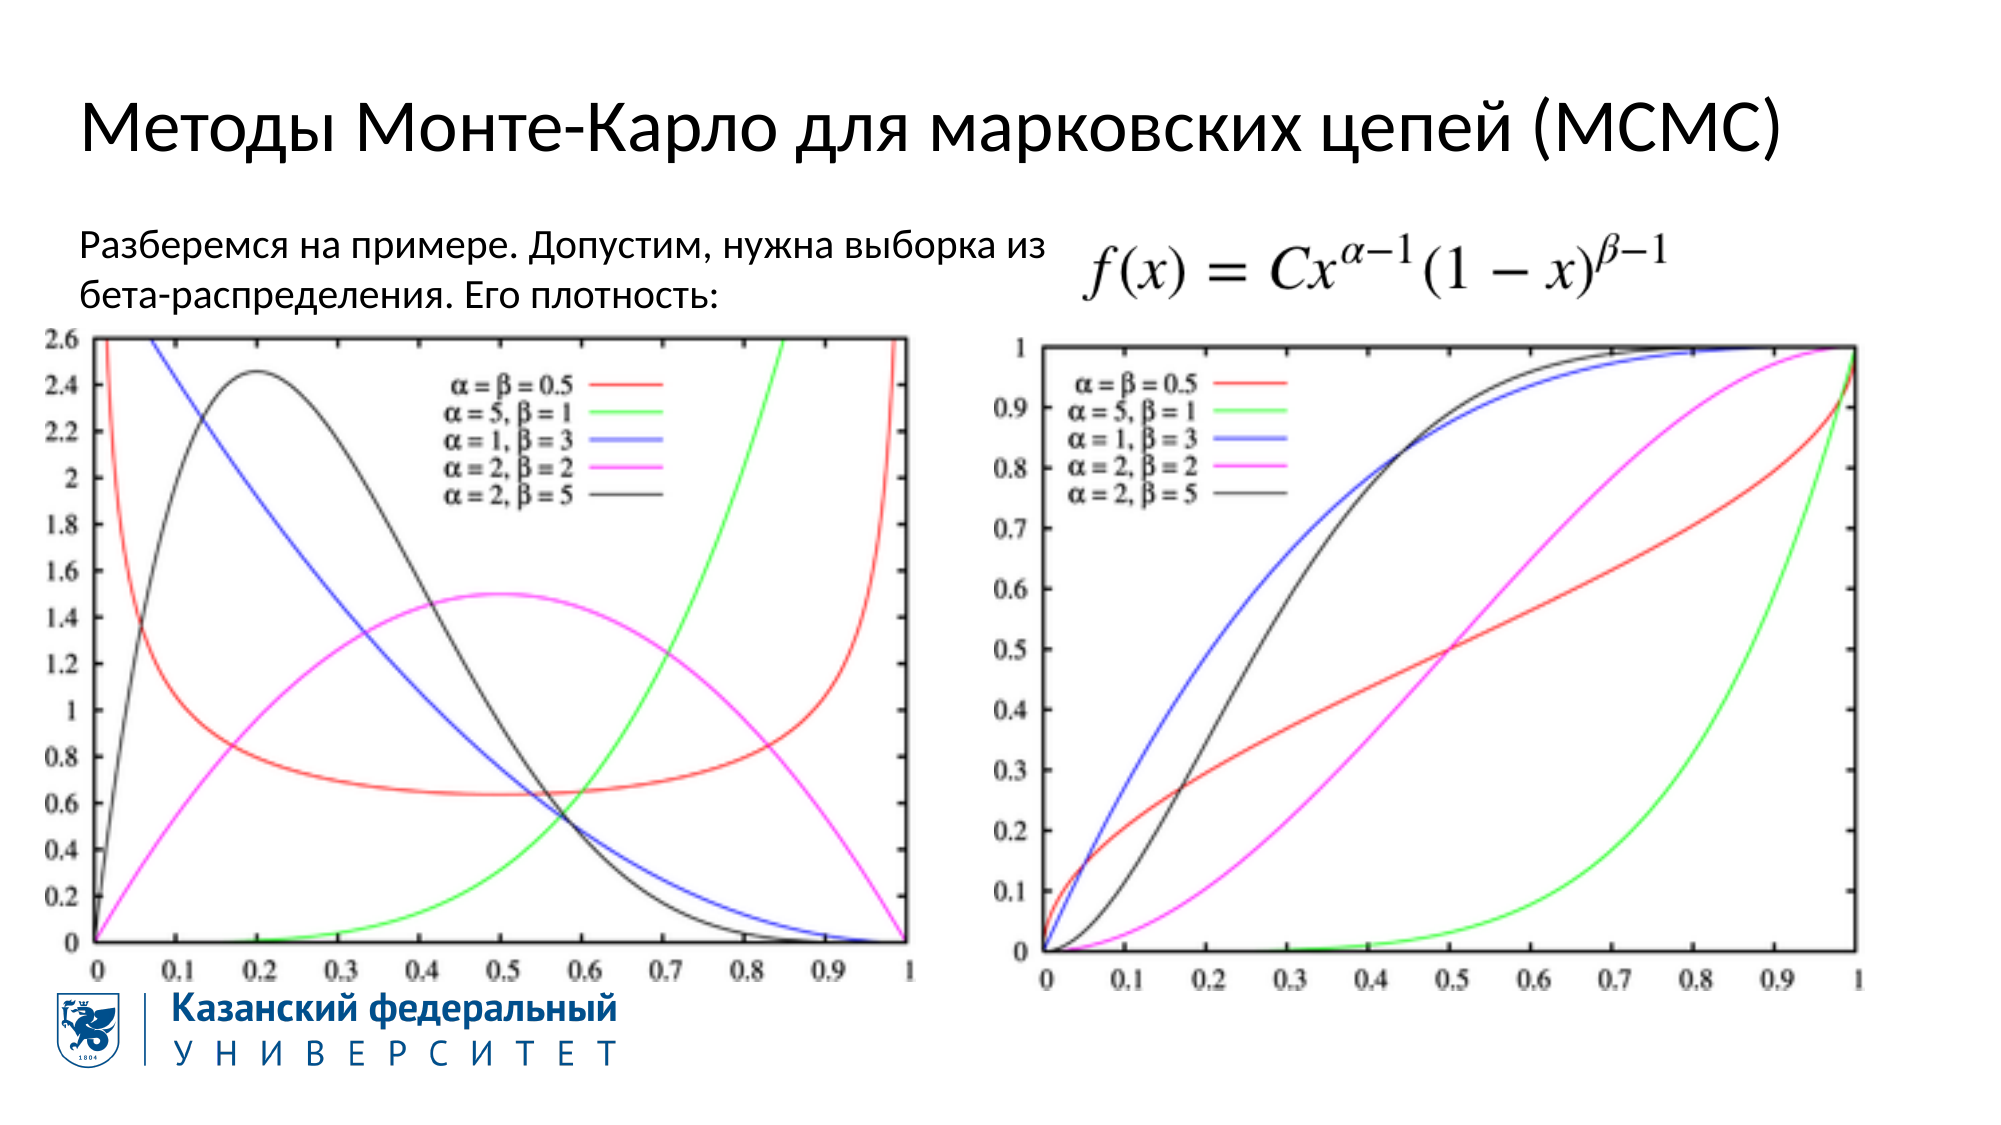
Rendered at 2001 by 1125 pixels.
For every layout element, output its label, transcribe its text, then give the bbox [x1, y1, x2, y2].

picture [45, 984, 627, 1076]
text_box Методы Монте-Карло для марковских цепей (MCMC) [64, 69, 1980, 174]
text_box Разберемся на примере. Допустим, нужна выборка из бета-распределения. Его плотность: [64, 209, 1050, 325]
picture [994, 194, 1865, 991]
picture [45, 328, 916, 982]
